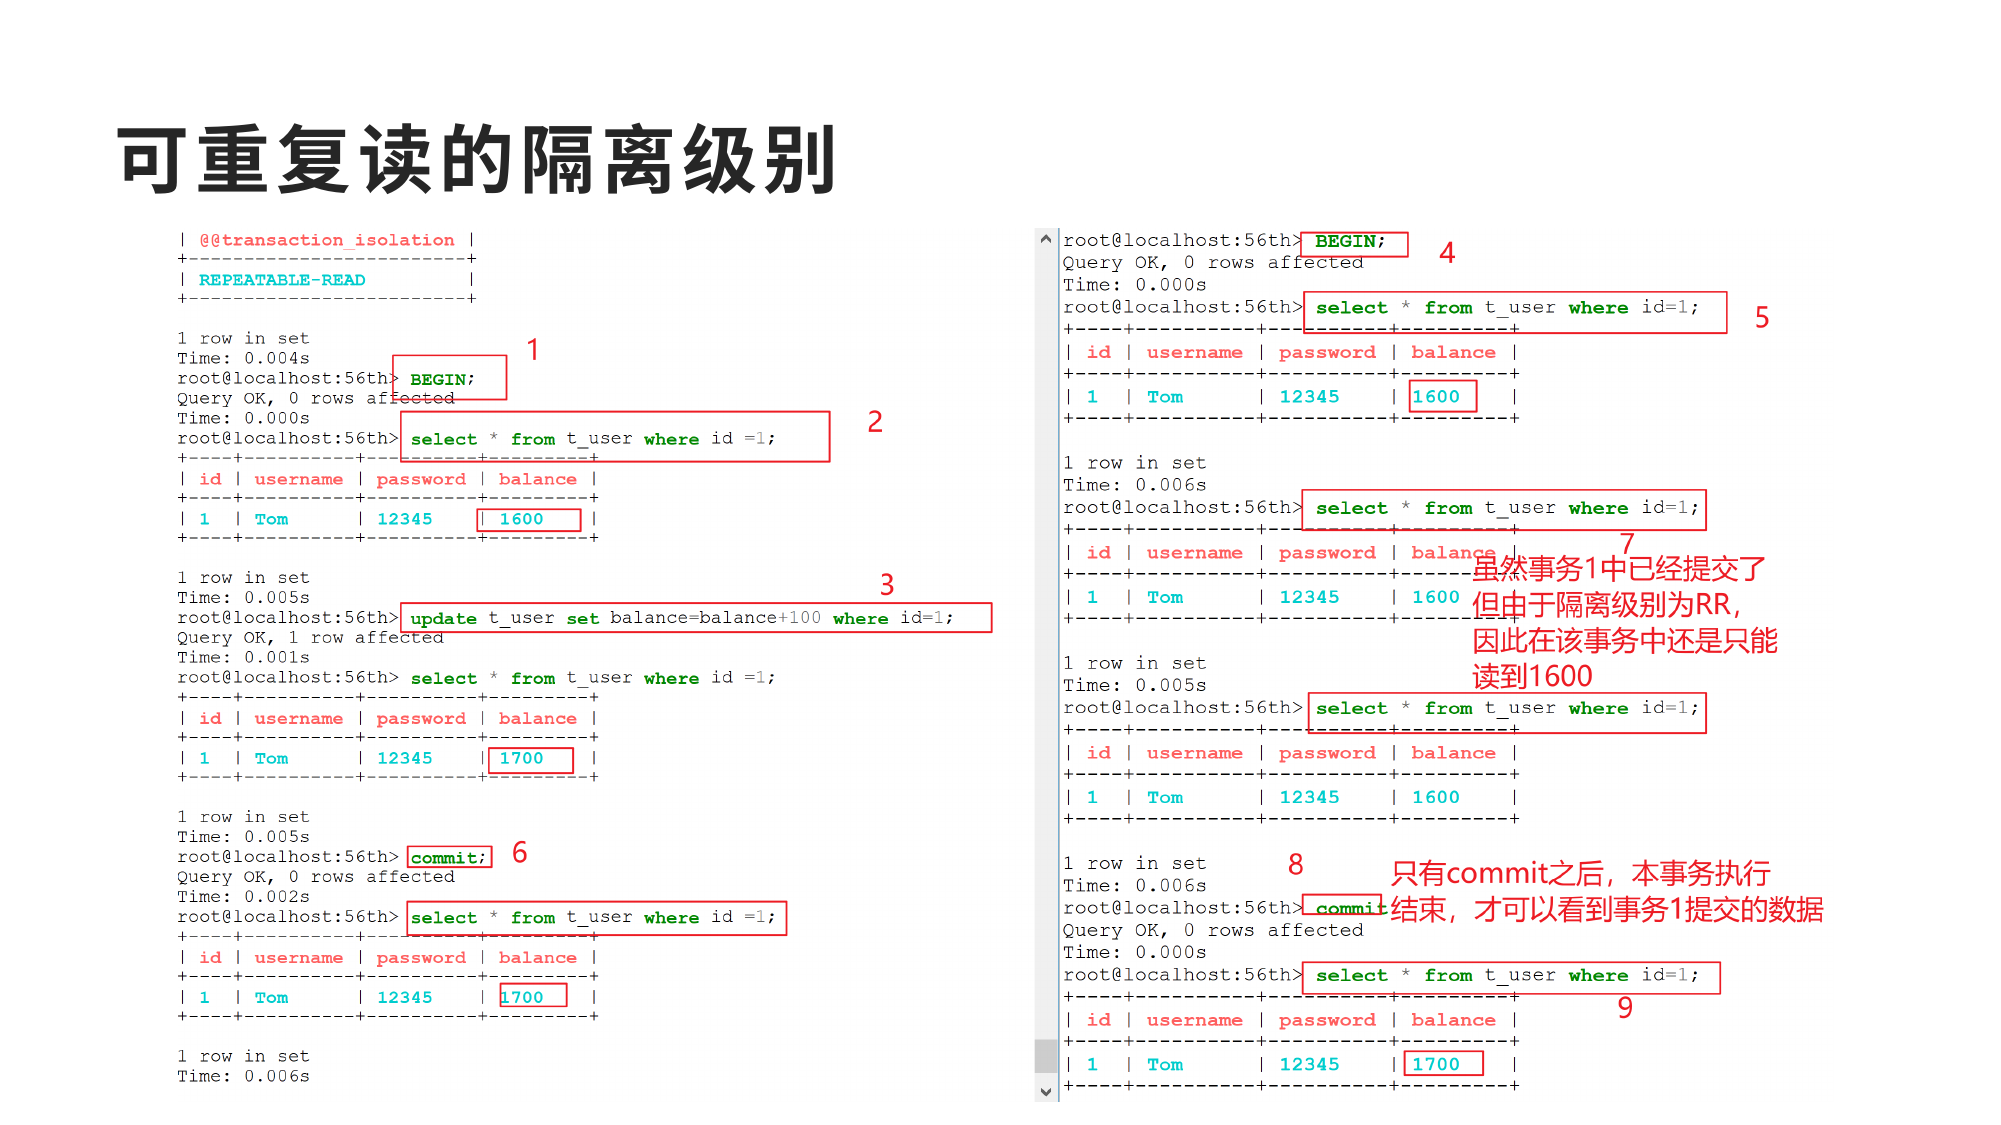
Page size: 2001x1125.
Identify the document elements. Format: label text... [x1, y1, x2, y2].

title 可重复读的隔离级别 [99, 99, 1900, 216]
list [177, 228, 1835, 1103]
